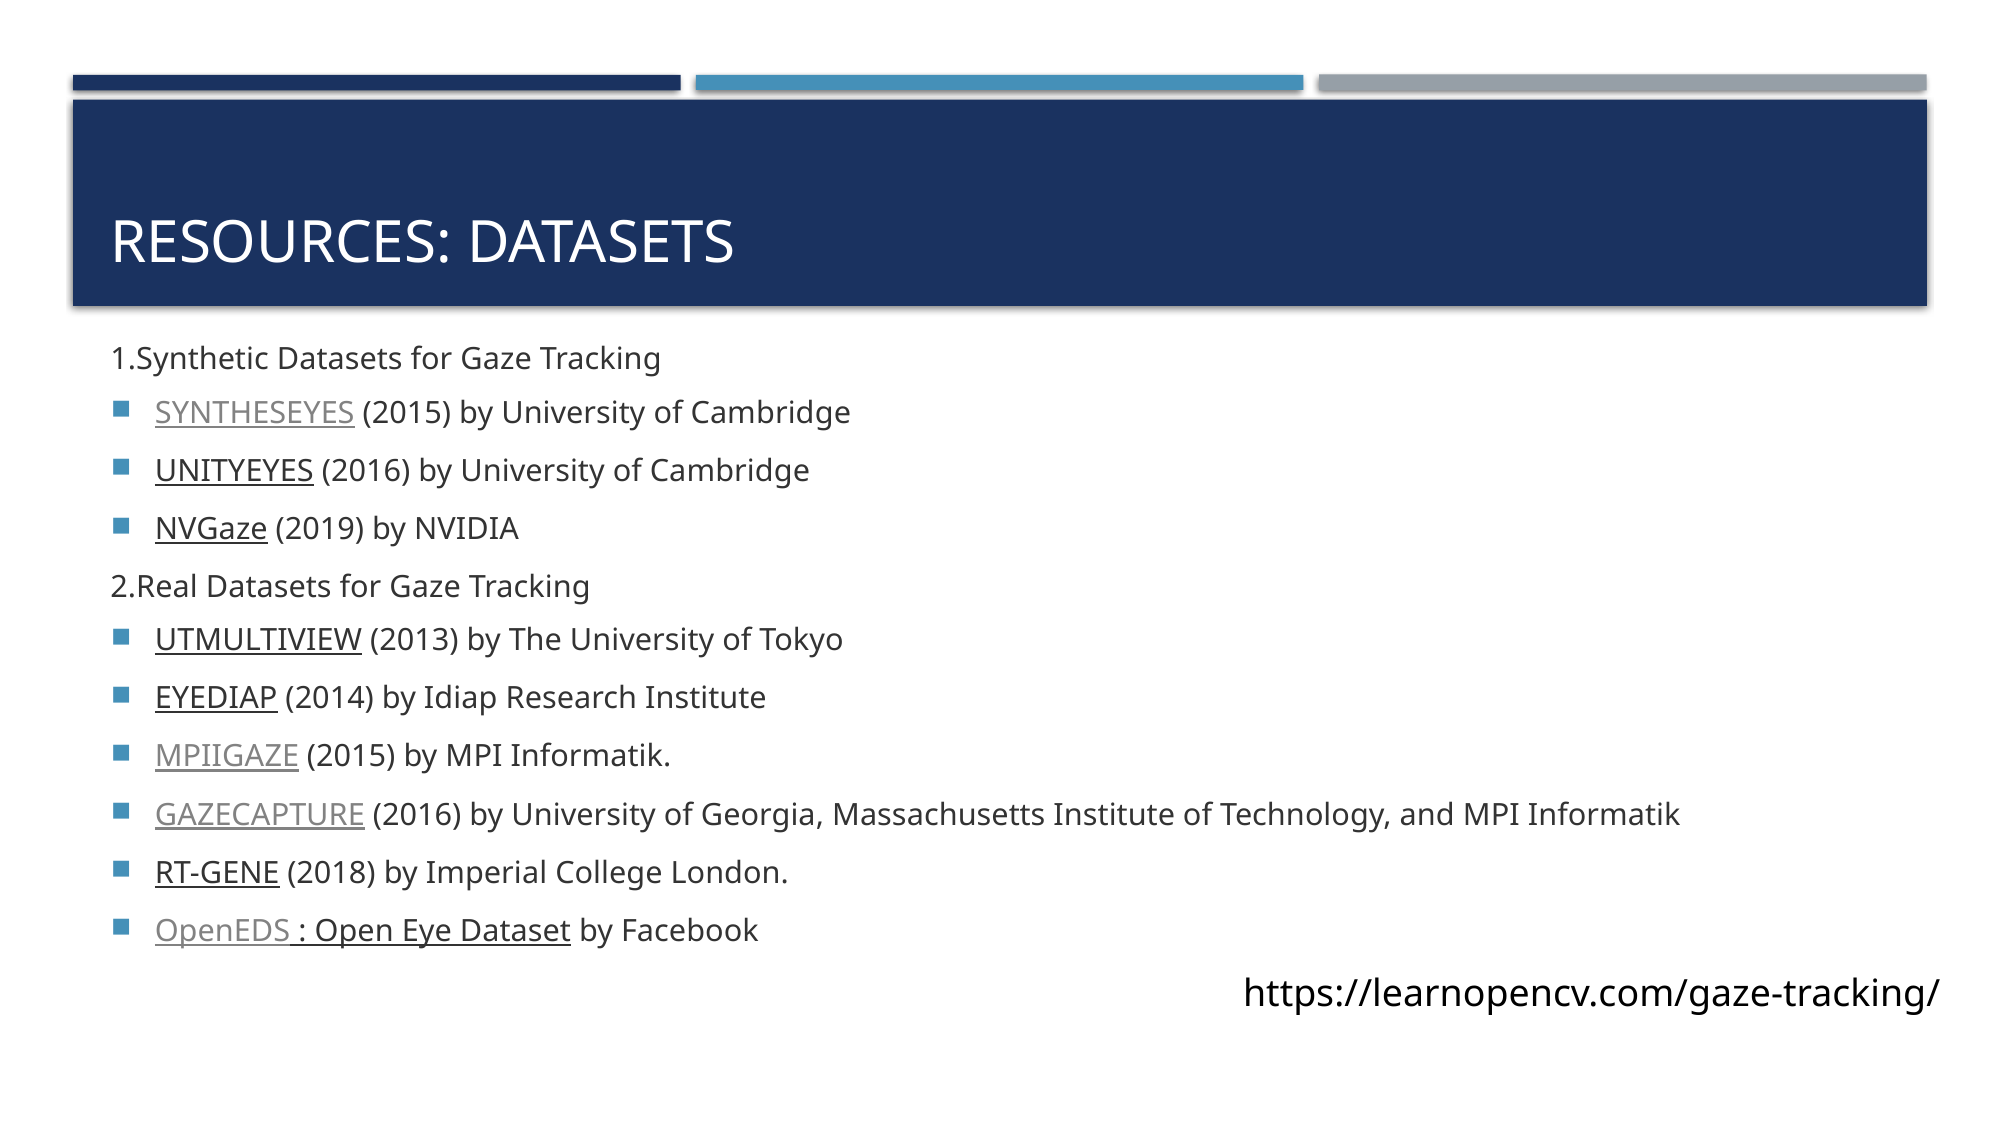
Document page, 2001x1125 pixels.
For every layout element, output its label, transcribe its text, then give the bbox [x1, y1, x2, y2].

text_box https://learnopencv.com/gaze-tracking/ [1228, 961, 2000, 1022]
title Resources: datasets [95, 119, 1905, 282]
list 1.Synthetic Datasets for Gaze Tracking SYNTHESEYES (2015) by University of Cambridge UNITYEYES (2016) by University of Cambridge NVGaze (2019) by NVIDIA 2.Real Datasets for Gaze Tracking UTMULTIVIEW (2013) by The University of Tokyo EYEDIAP (2014) by Idiap Research Institute MPIIGAZE (2015) by MPI Informatik. GAZECAPTURE (2016) by University of Georgia, Massachusetts Institute of Technology, and MPI Informatik RT-GENE (2018) by Imperial College London. OpenEDS : Open Eye Dataset by Facebook [95, 331, 1878, 962]
